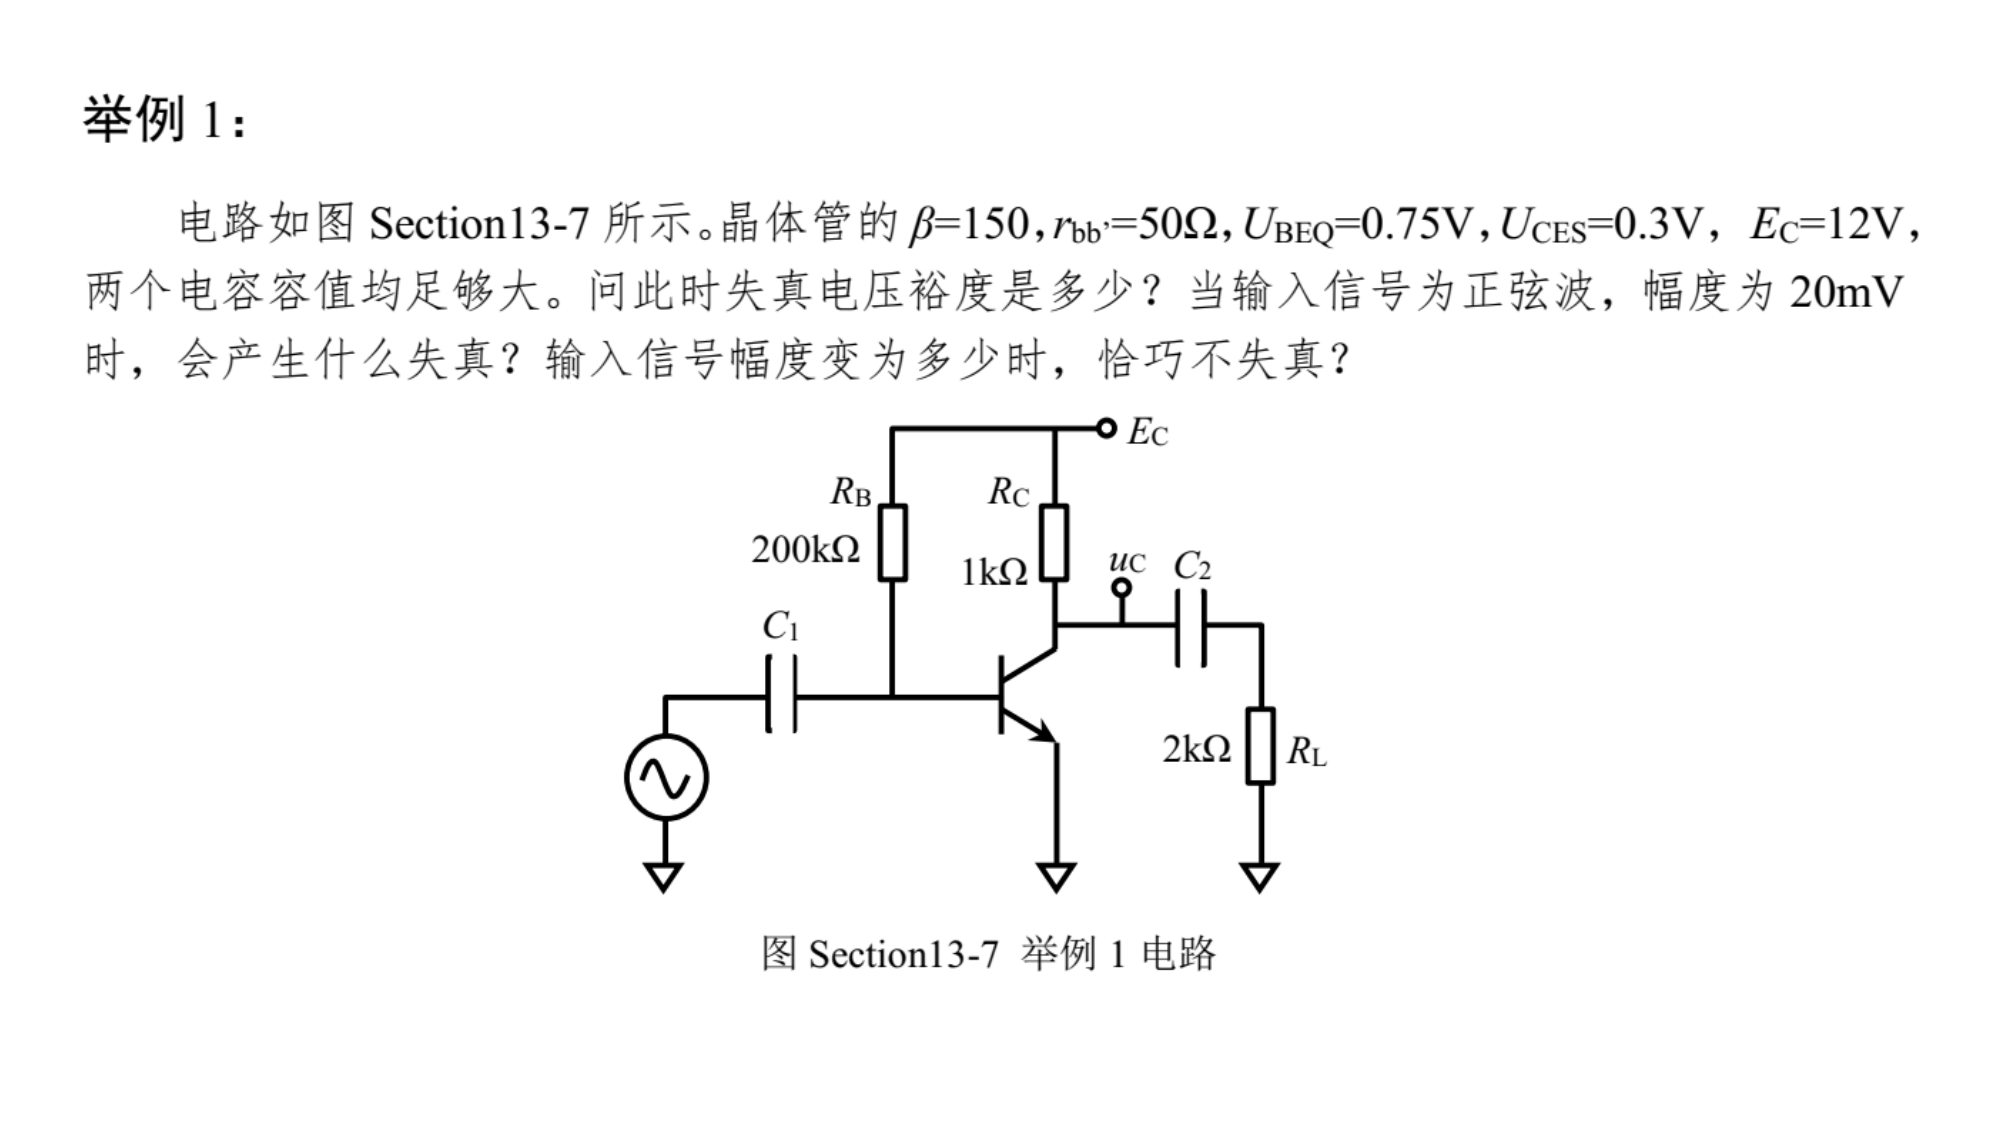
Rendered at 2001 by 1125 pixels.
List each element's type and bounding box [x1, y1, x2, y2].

picture [71, 83, 1929, 983]
